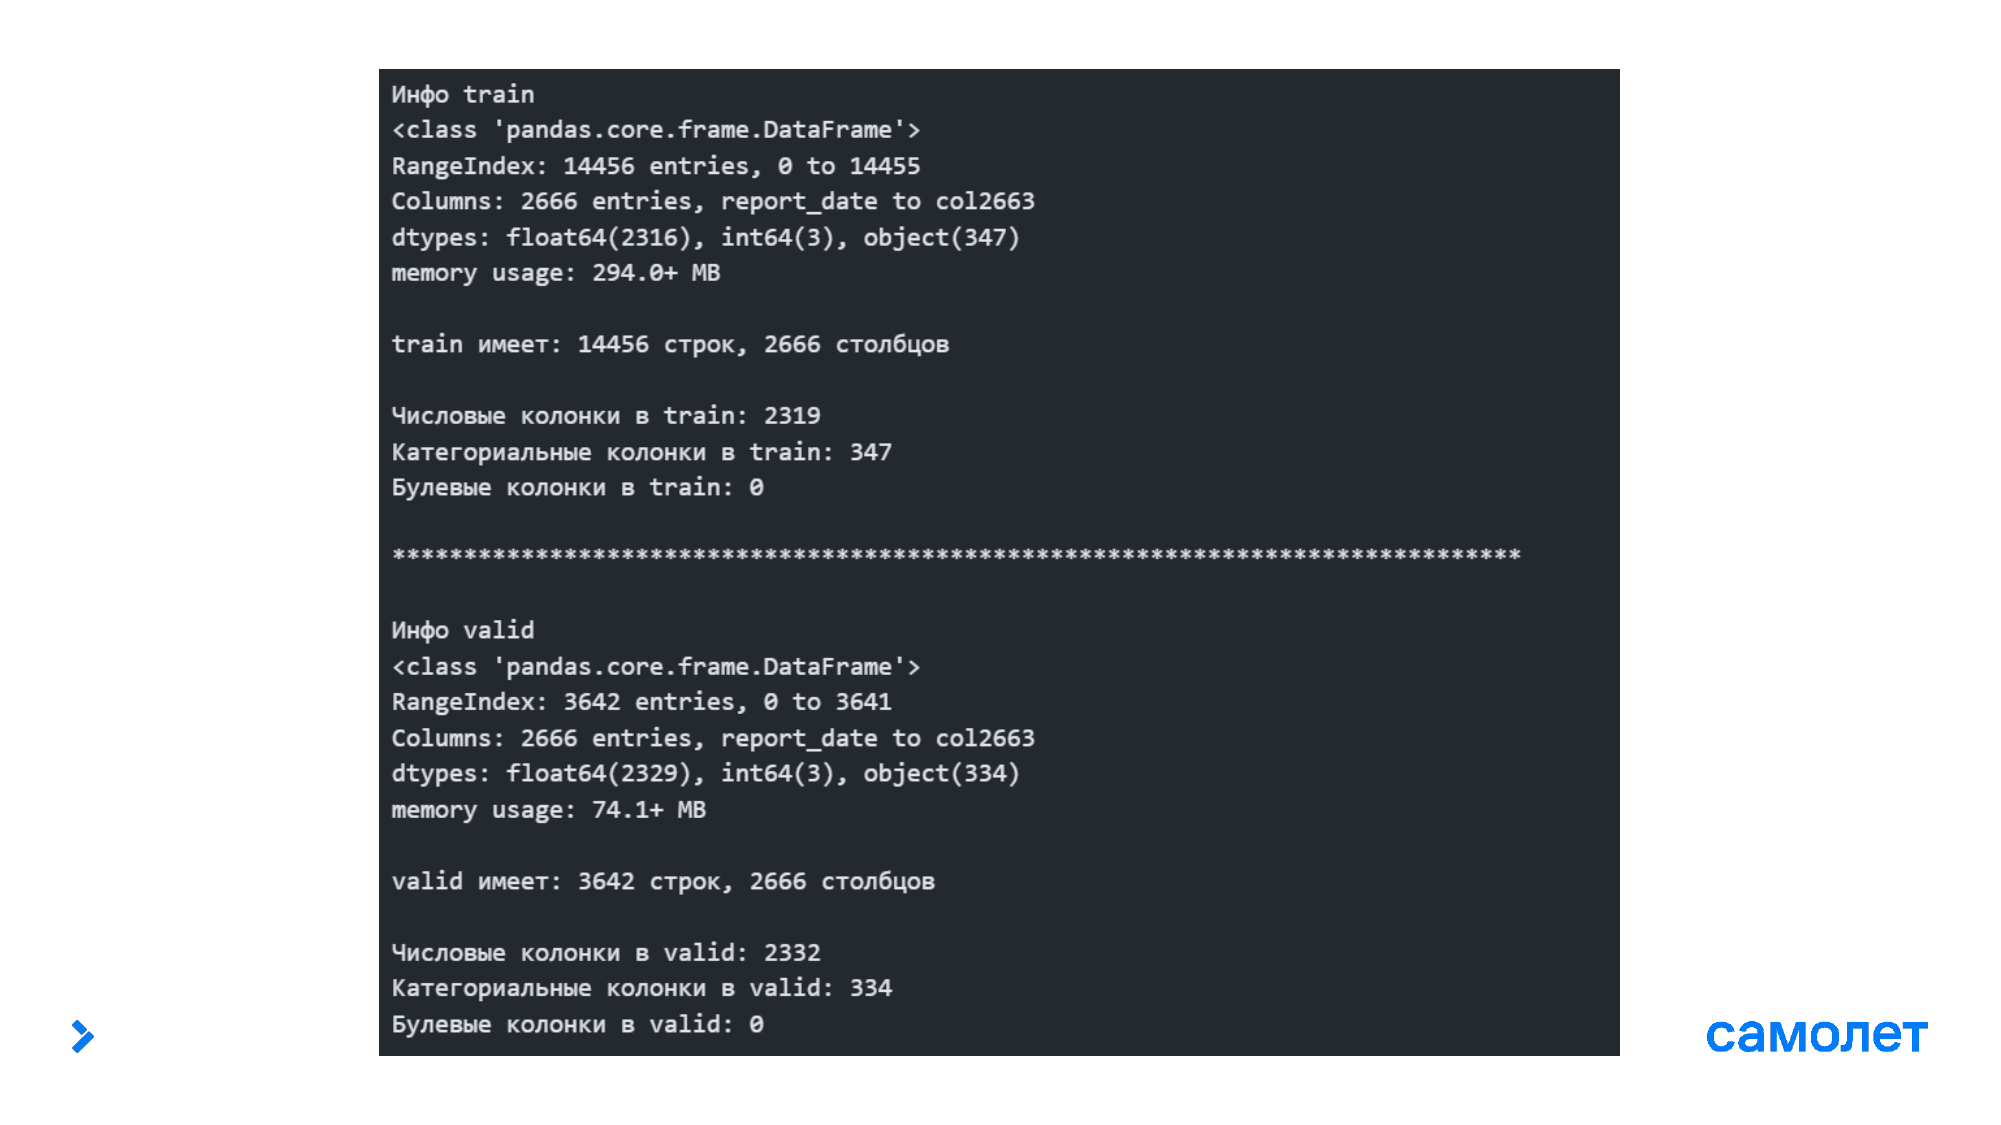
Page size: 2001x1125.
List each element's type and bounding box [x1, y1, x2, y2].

picture [72, 1020, 94, 1053]
picture [1707, 1021, 1928, 1052]
picture [378, 69, 1620, 1056]
